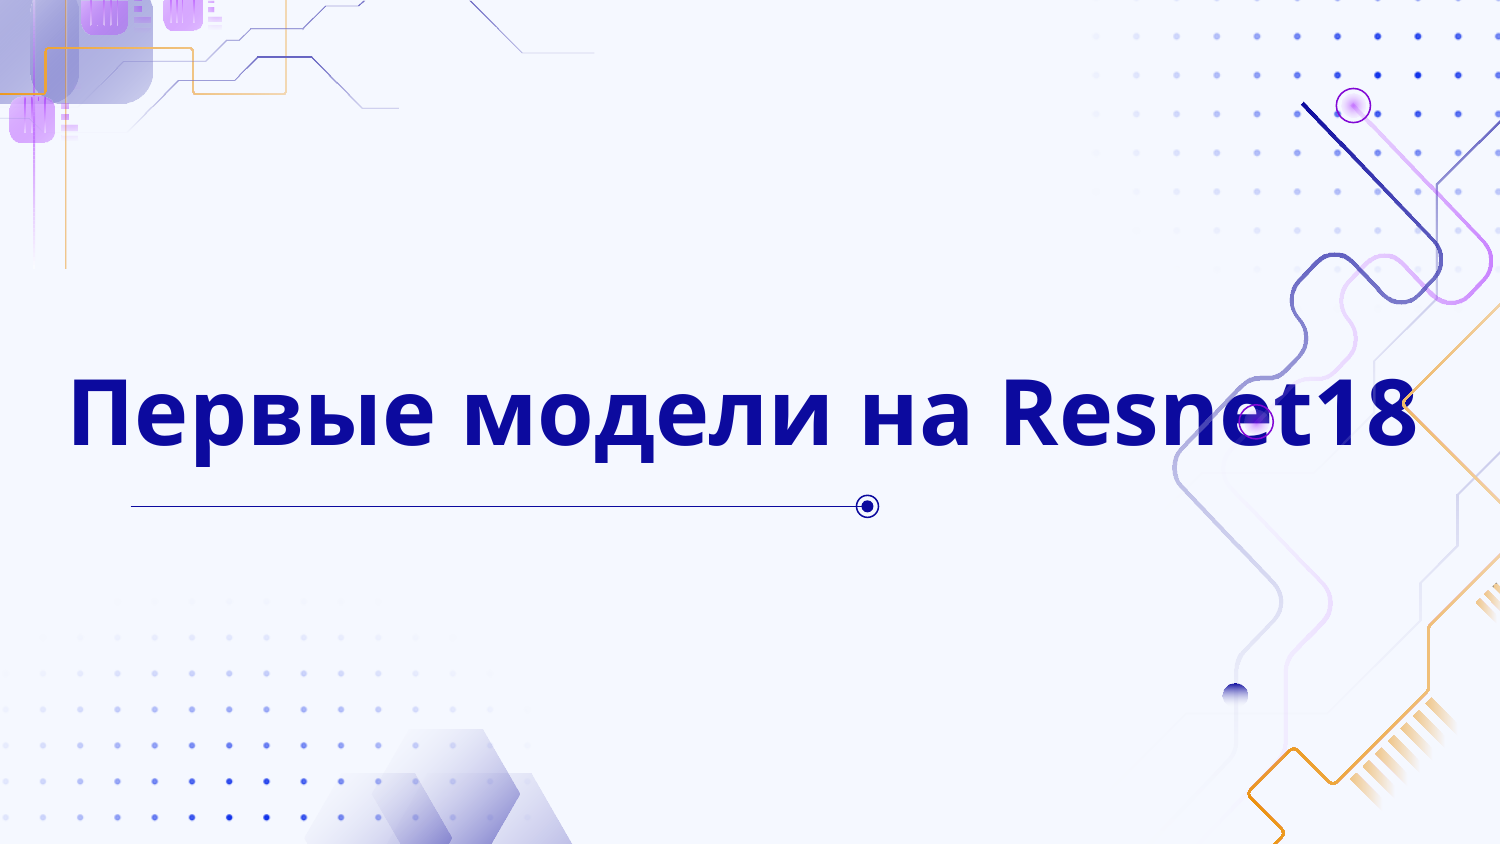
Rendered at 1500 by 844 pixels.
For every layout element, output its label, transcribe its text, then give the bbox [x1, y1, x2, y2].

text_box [130, 495, 879, 518]
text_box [1063, 0, 1500, 844]
title Первые модели на Resnet18 [51, 339, 1058, 478]
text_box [0, 549, 583, 844]
